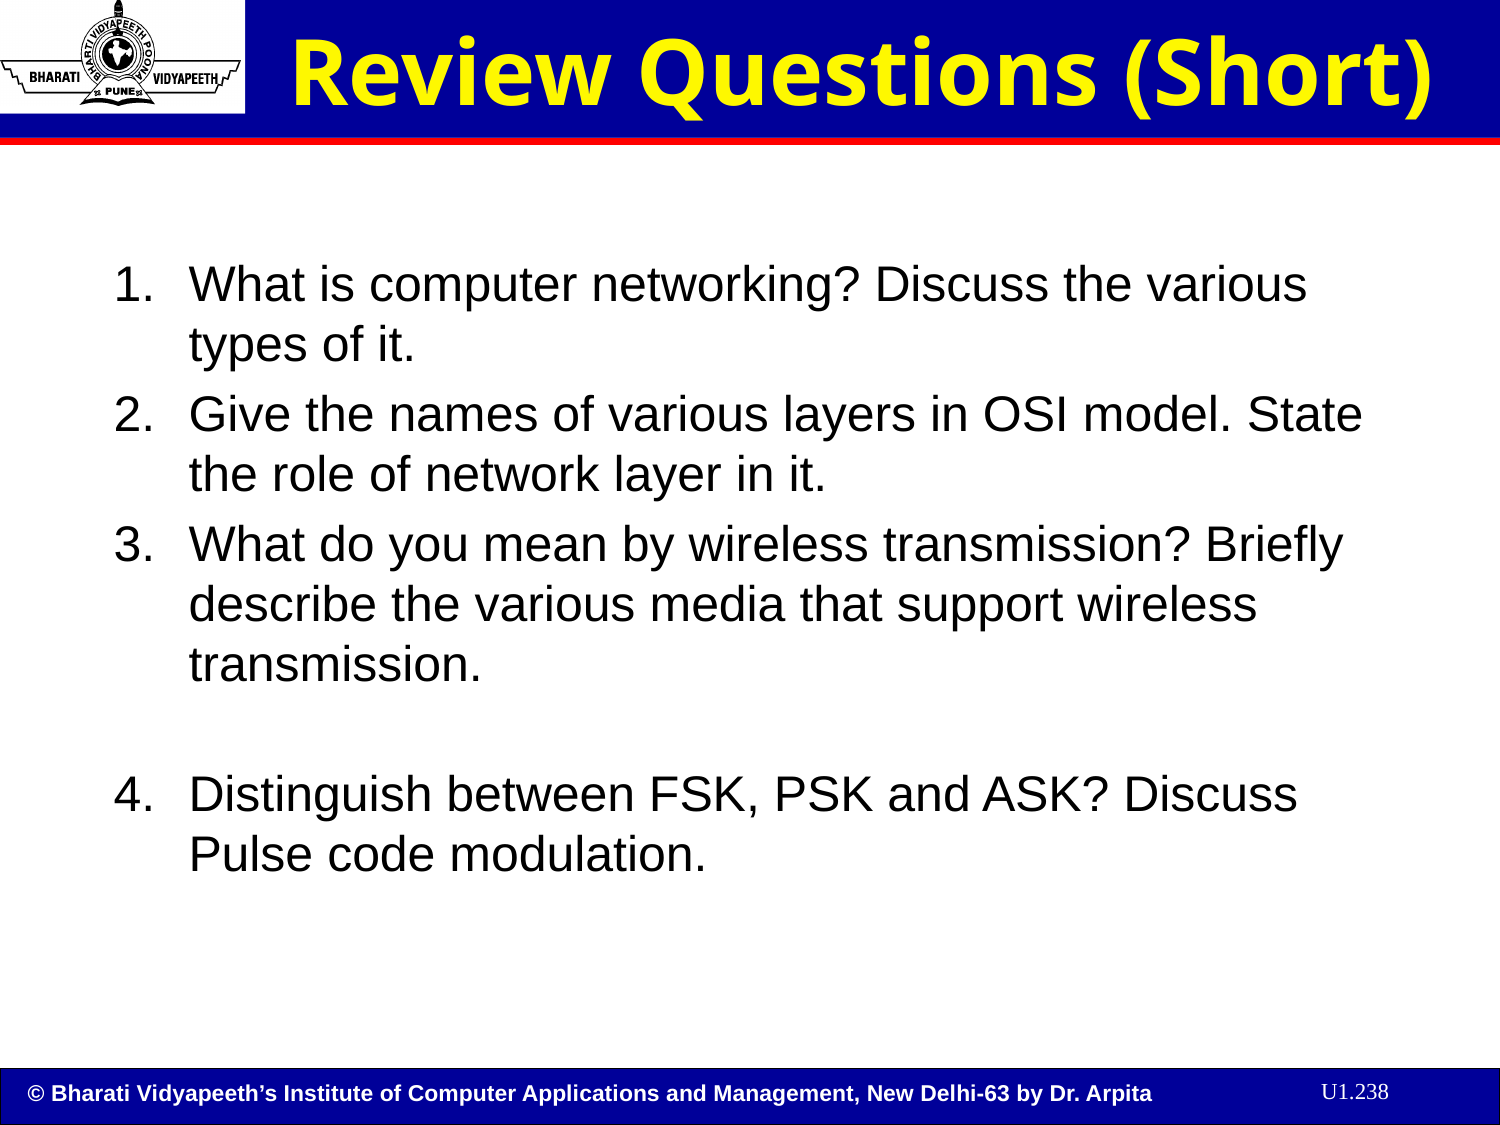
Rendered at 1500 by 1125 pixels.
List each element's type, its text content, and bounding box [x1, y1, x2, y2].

picture [0, 0, 241, 106]
list What is computer networking? Discuss the various types of it. Give the names of various layers in OSI model. State the role of network layer in it. What do you mean by wireless transmission? Briefly describe the various media that support wireless transmission. Distinguish between FSK, PSK and ASK? Discuss Pulse code modulation. [98, 243, 1404, 1043]
title Review Questions (Short) [268, 23, 1455, 221]
